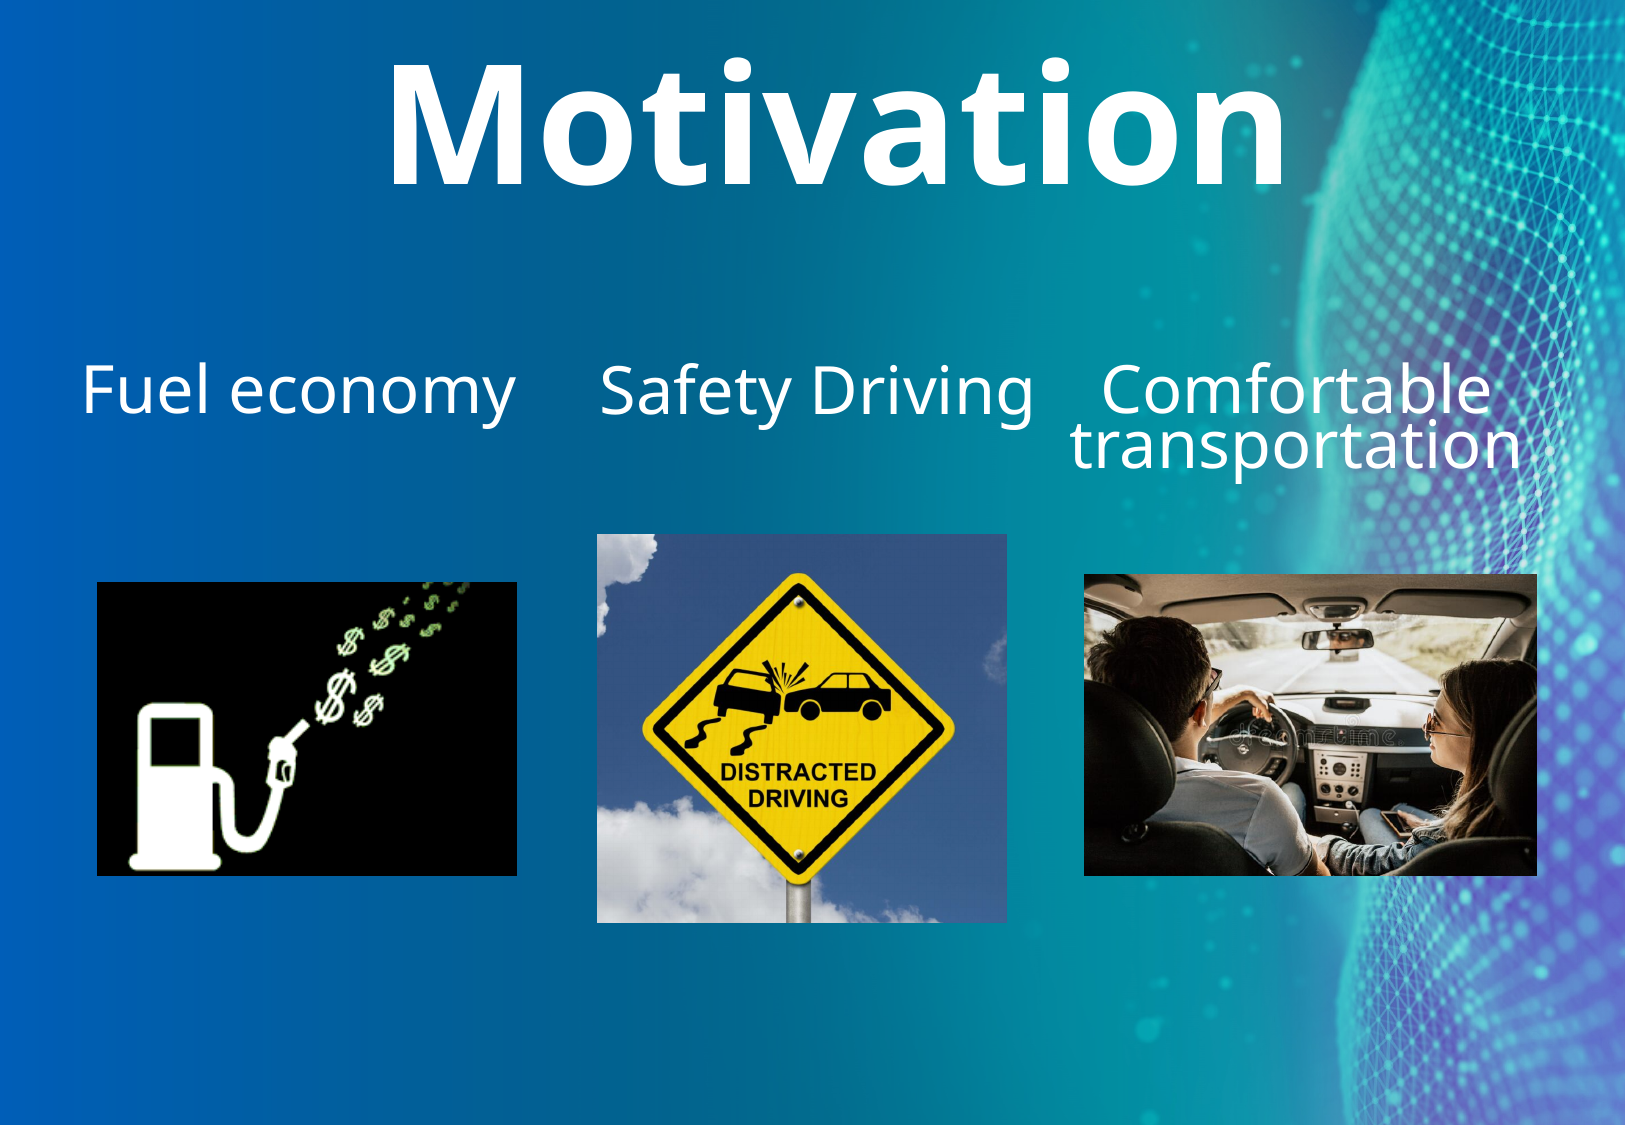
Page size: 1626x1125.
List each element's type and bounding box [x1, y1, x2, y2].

picture [97, 582, 517, 876]
picture [598, 534, 1007, 923]
picture [1084, 574, 1537, 876]
text_box [0, 0, 1625, 1125]
